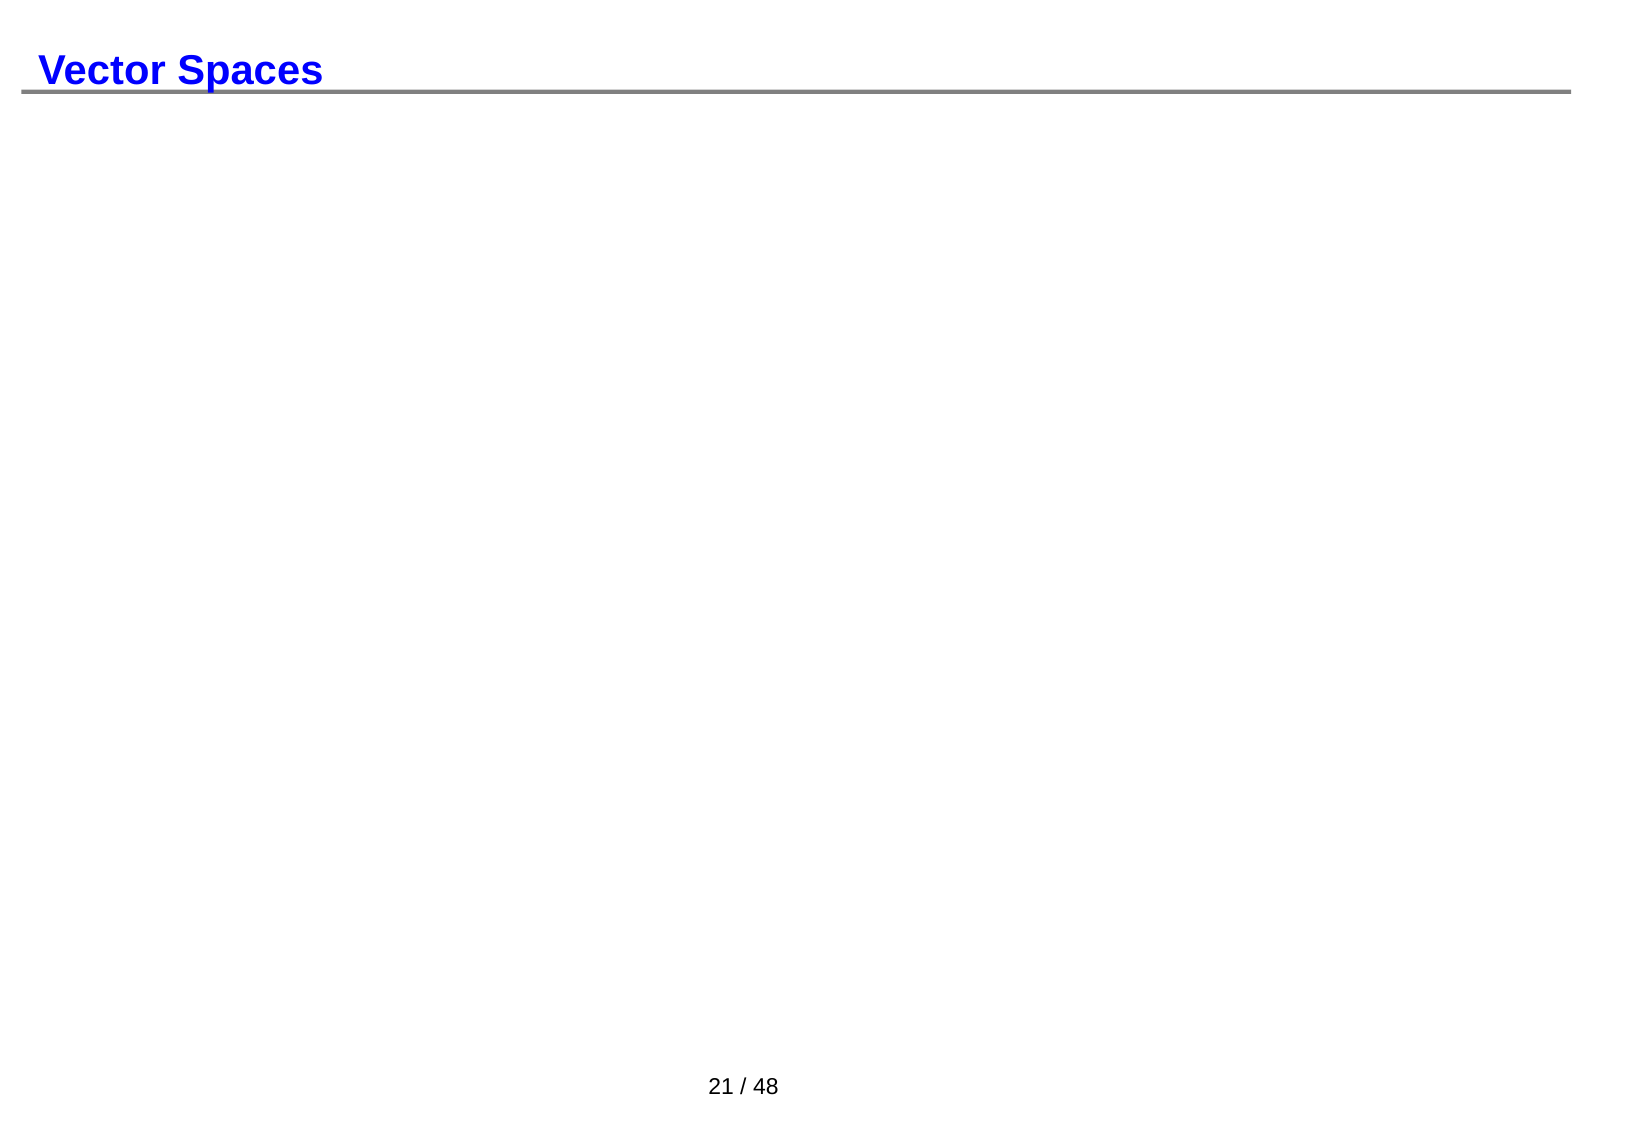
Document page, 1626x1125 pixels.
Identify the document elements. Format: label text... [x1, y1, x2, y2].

title Vector Spaces [22, 21, 1179, 91]
